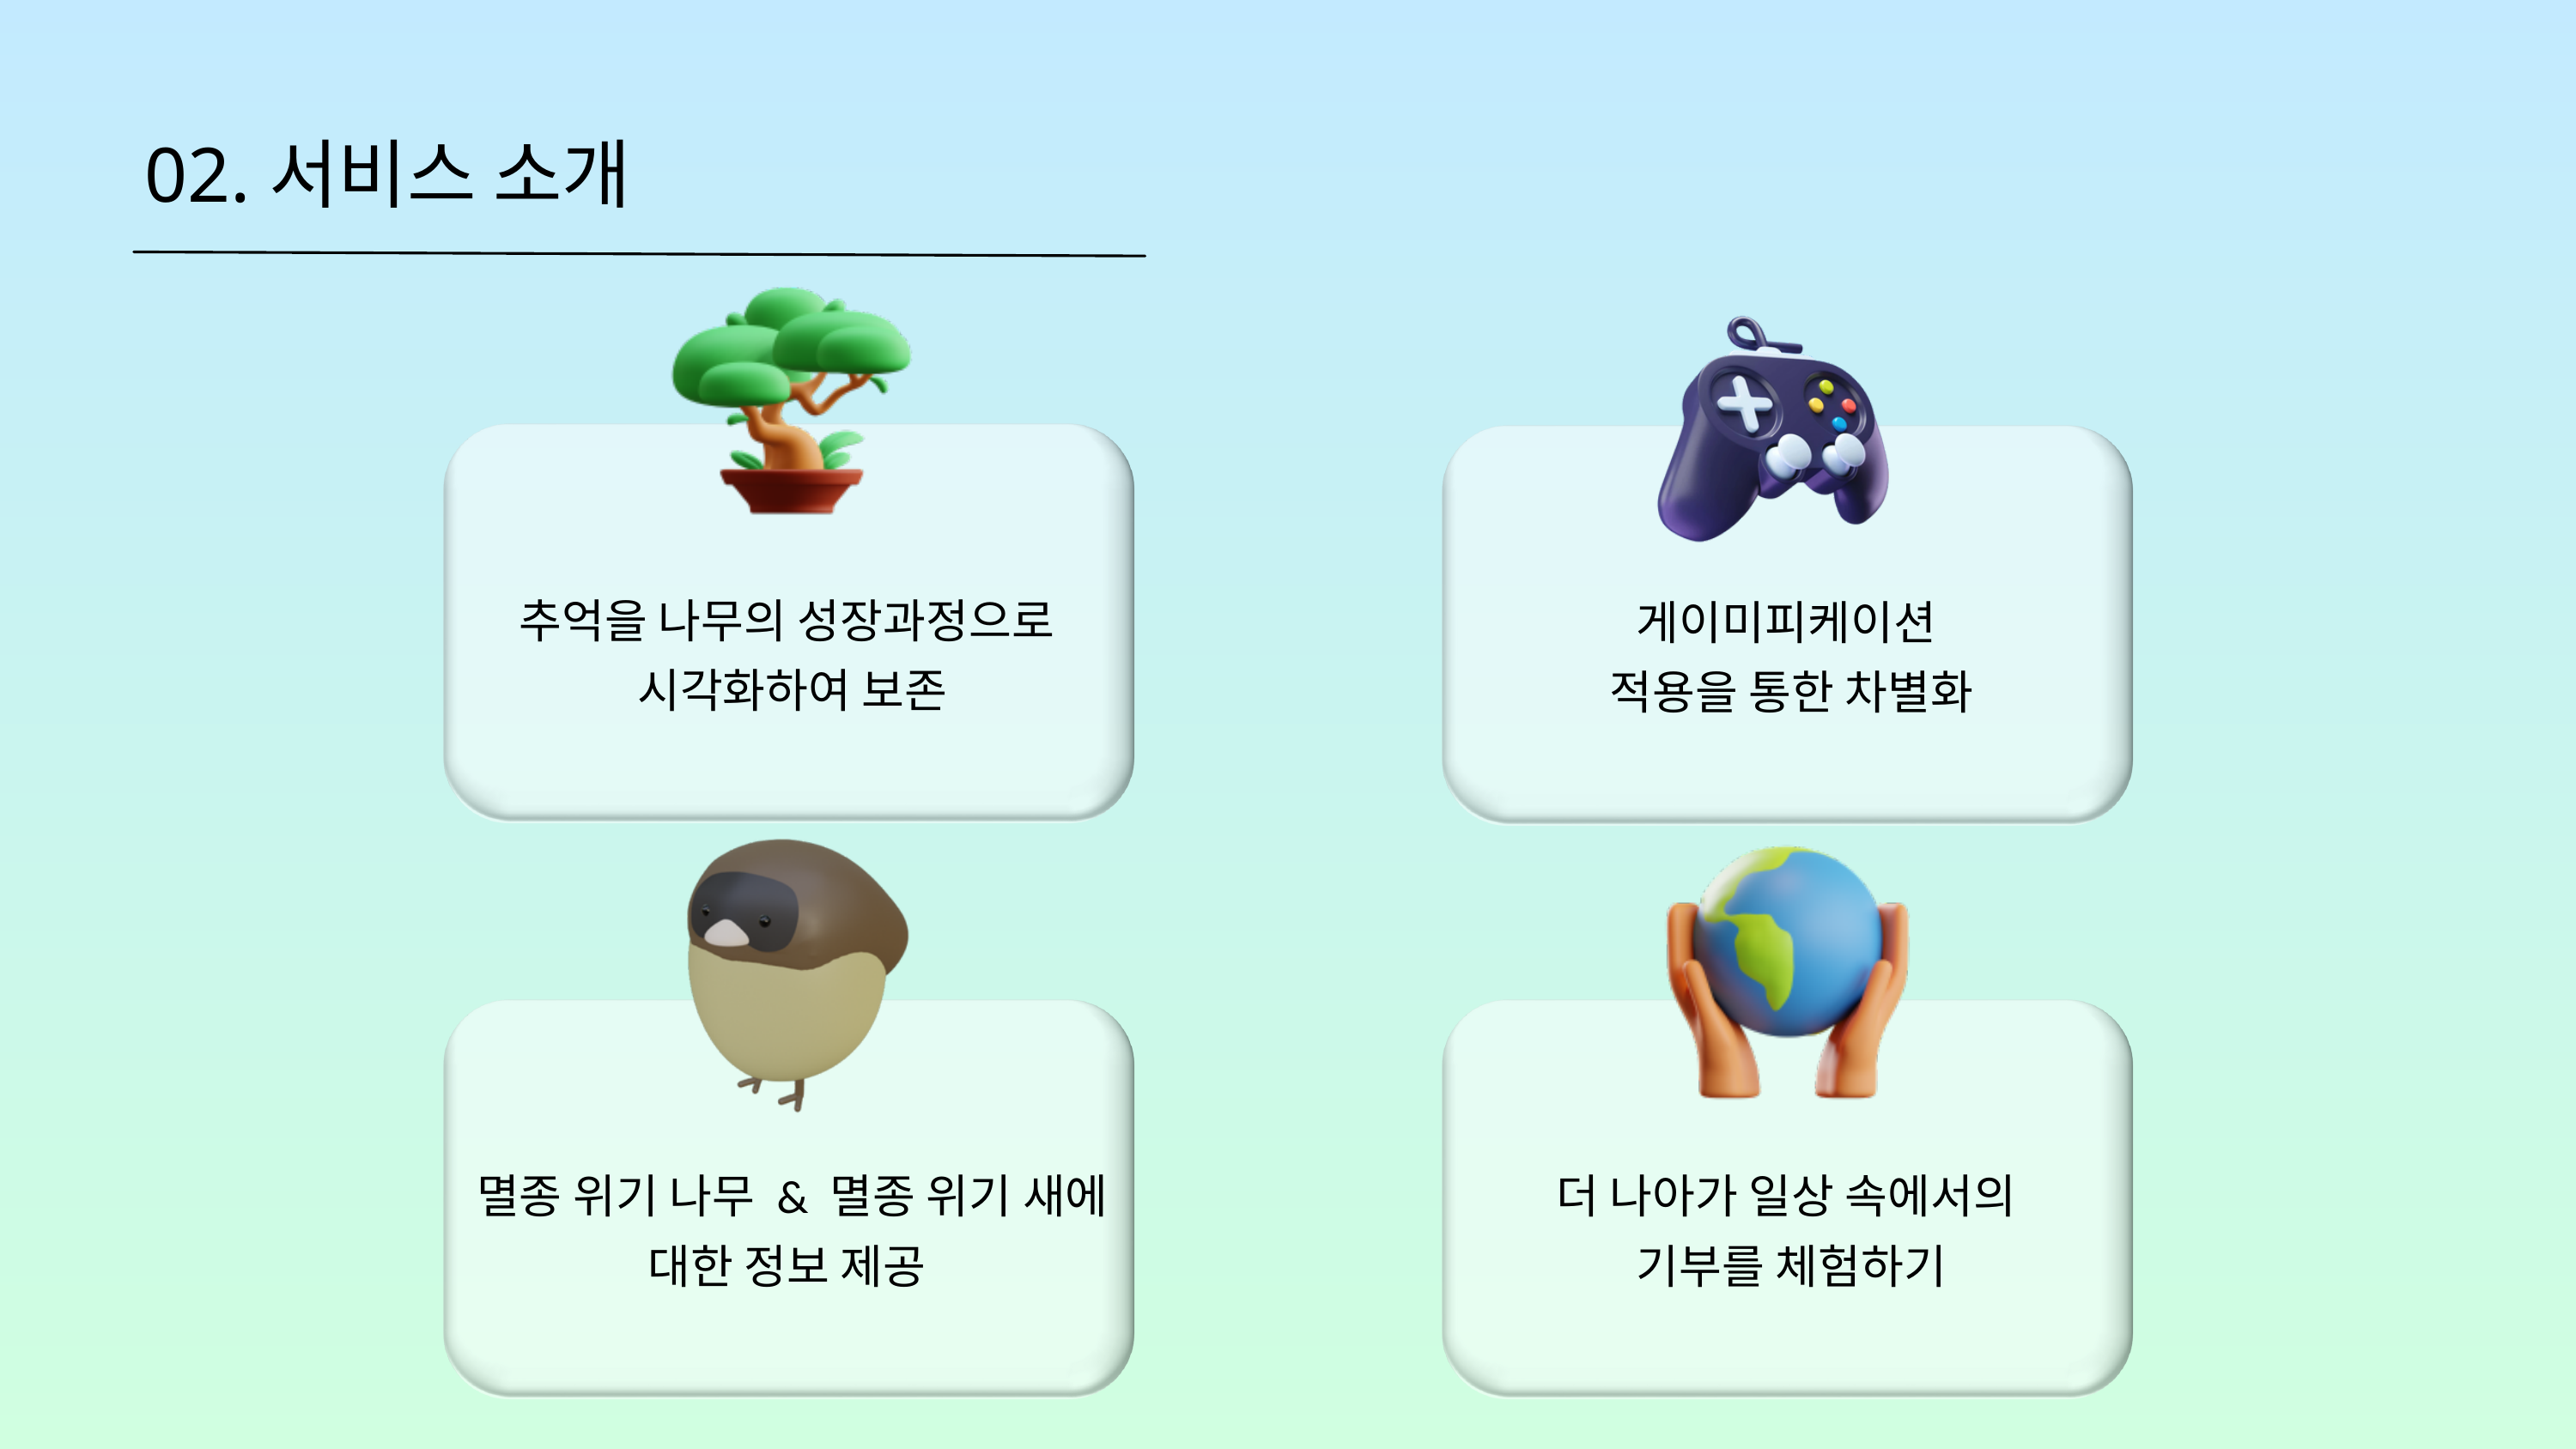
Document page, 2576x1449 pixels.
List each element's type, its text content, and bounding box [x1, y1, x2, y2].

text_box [441, 834, 1135, 1401]
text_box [1441, 276, 2134, 827]
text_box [1441, 834, 2134, 1401]
text_box 02.서비스 소개 [144, 82, 984, 217]
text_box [441, 258, 1135, 825]
